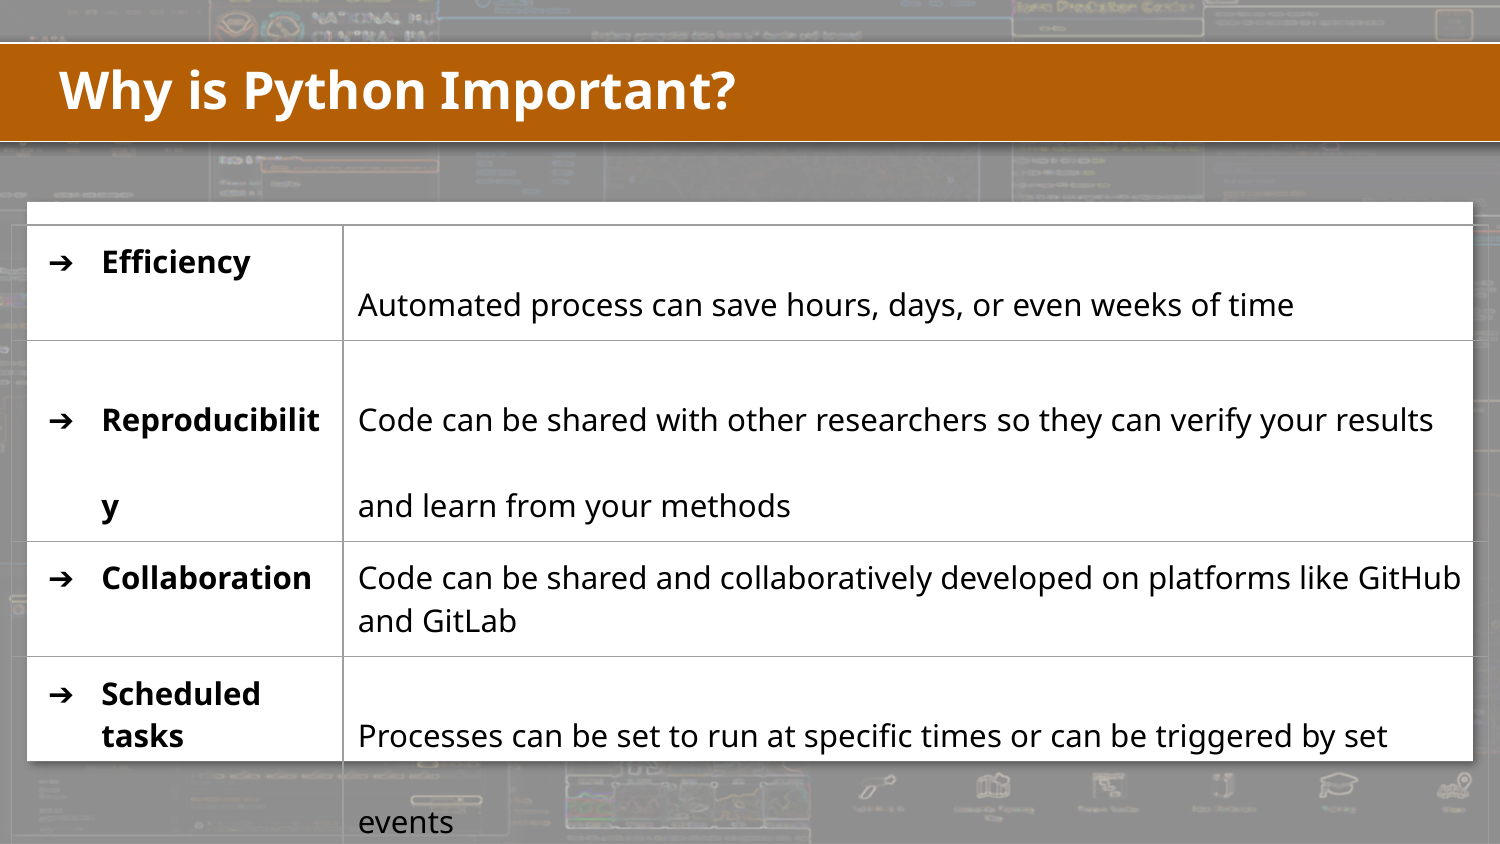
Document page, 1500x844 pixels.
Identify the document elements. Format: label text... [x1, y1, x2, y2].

table_cell Processes can be set to run at specific times or can be triggered by set events [344, 657, 1488, 844]
table_header Automated process can save hours, days, or even weeks of time [344, 226, 1488, 340]
title Why is Python Important? [0, 42, 1500, 142]
table_cell Reproducibility [12, 341, 342, 541]
table_header Efficiency [12, 226, 342, 340]
table_cell Collaboration [12, 542, 342, 656]
table_cell Code can be shared and collaboratively developed on platforms like GitHub and GitLab [344, 542, 1488, 656]
table_cell Scheduled tasks [12, 657, 342, 844]
table_cell Code can be shared with other researchers so they can verify your results and learn from your methods [344, 341, 1488, 541]
list [27, 201, 1473, 224]
